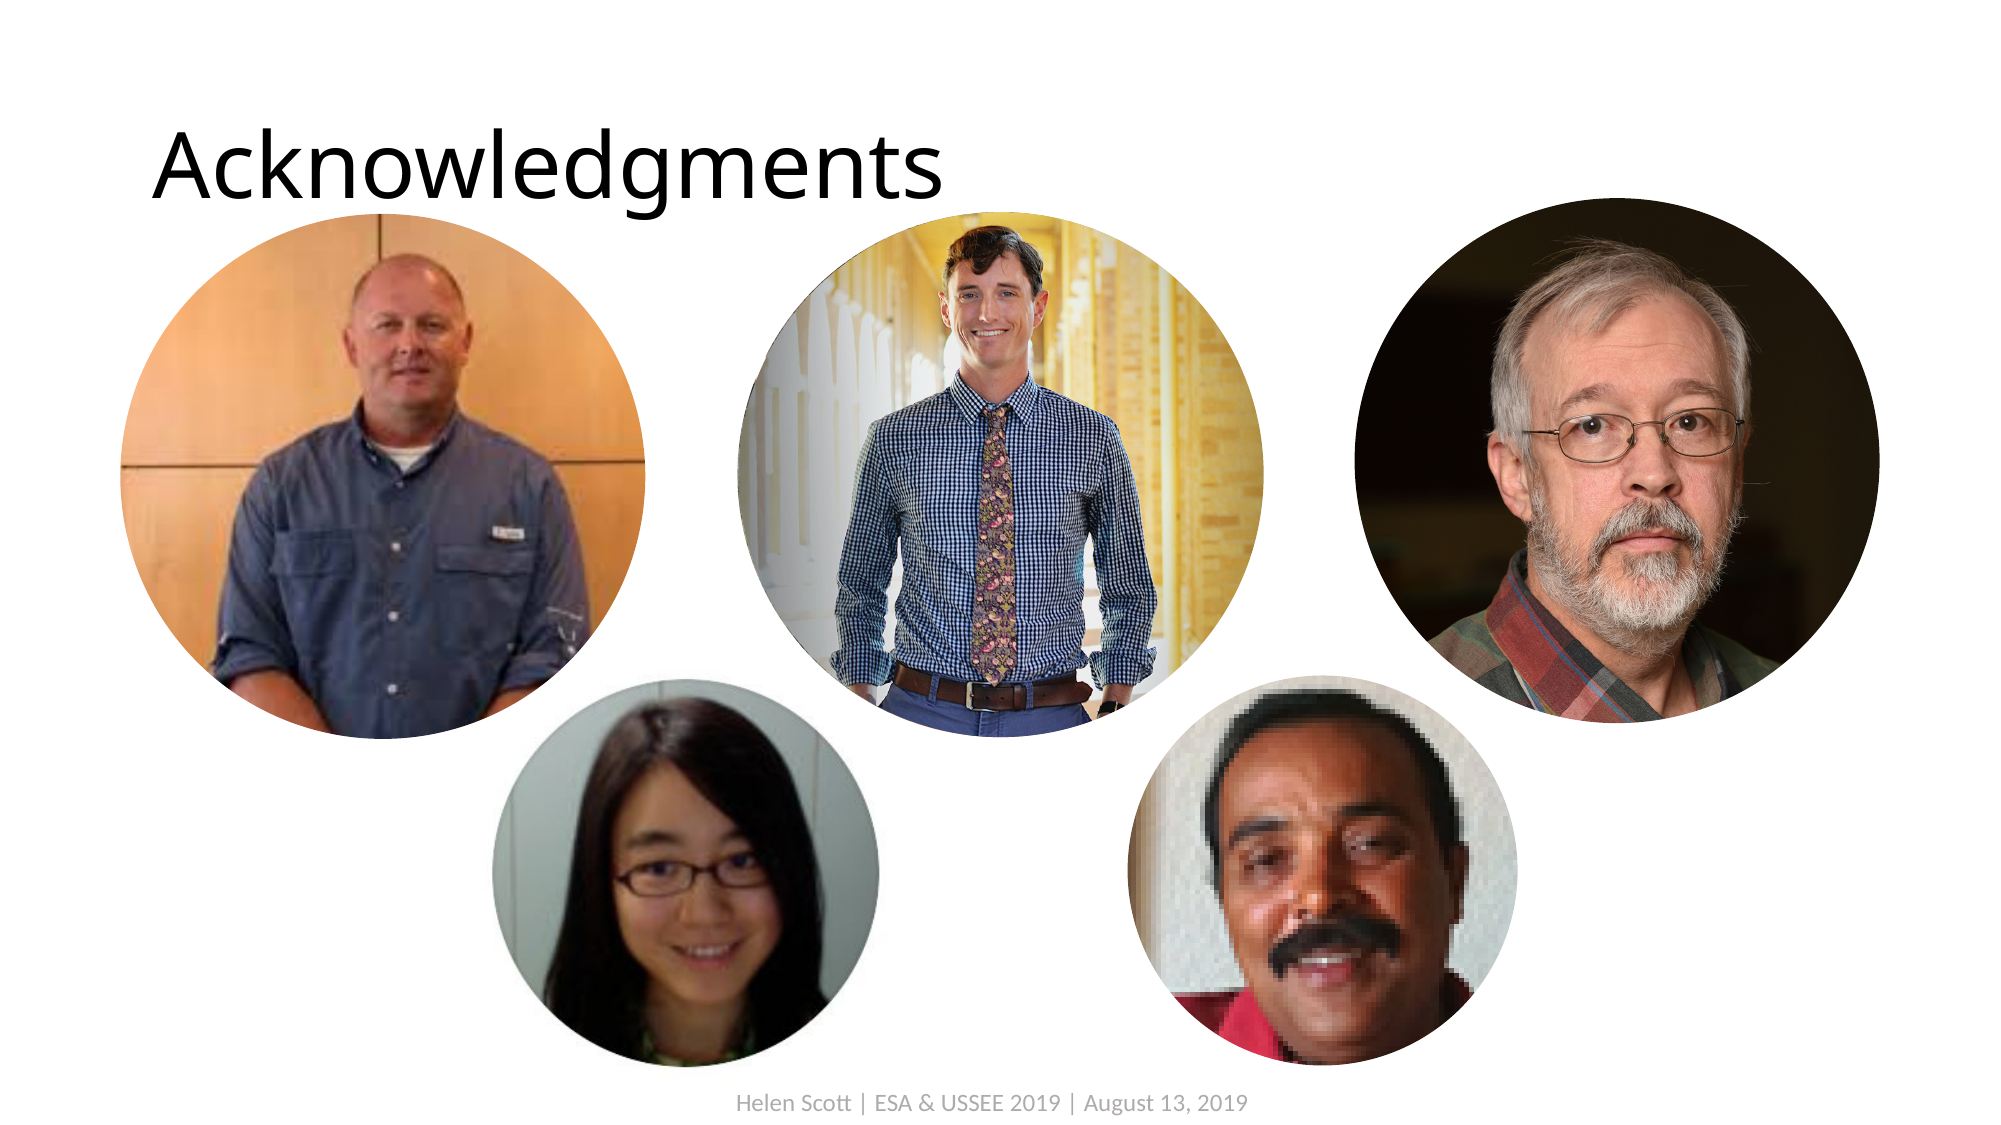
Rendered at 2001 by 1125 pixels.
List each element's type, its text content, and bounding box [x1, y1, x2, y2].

title Acknowledgments [137, 59, 1863, 278]
picture [120, 198, 1880, 1097]
text_box Helen Scott | ESA & USSEE 2019 | August 13, 2019 [721, 1079, 1279, 1125]
